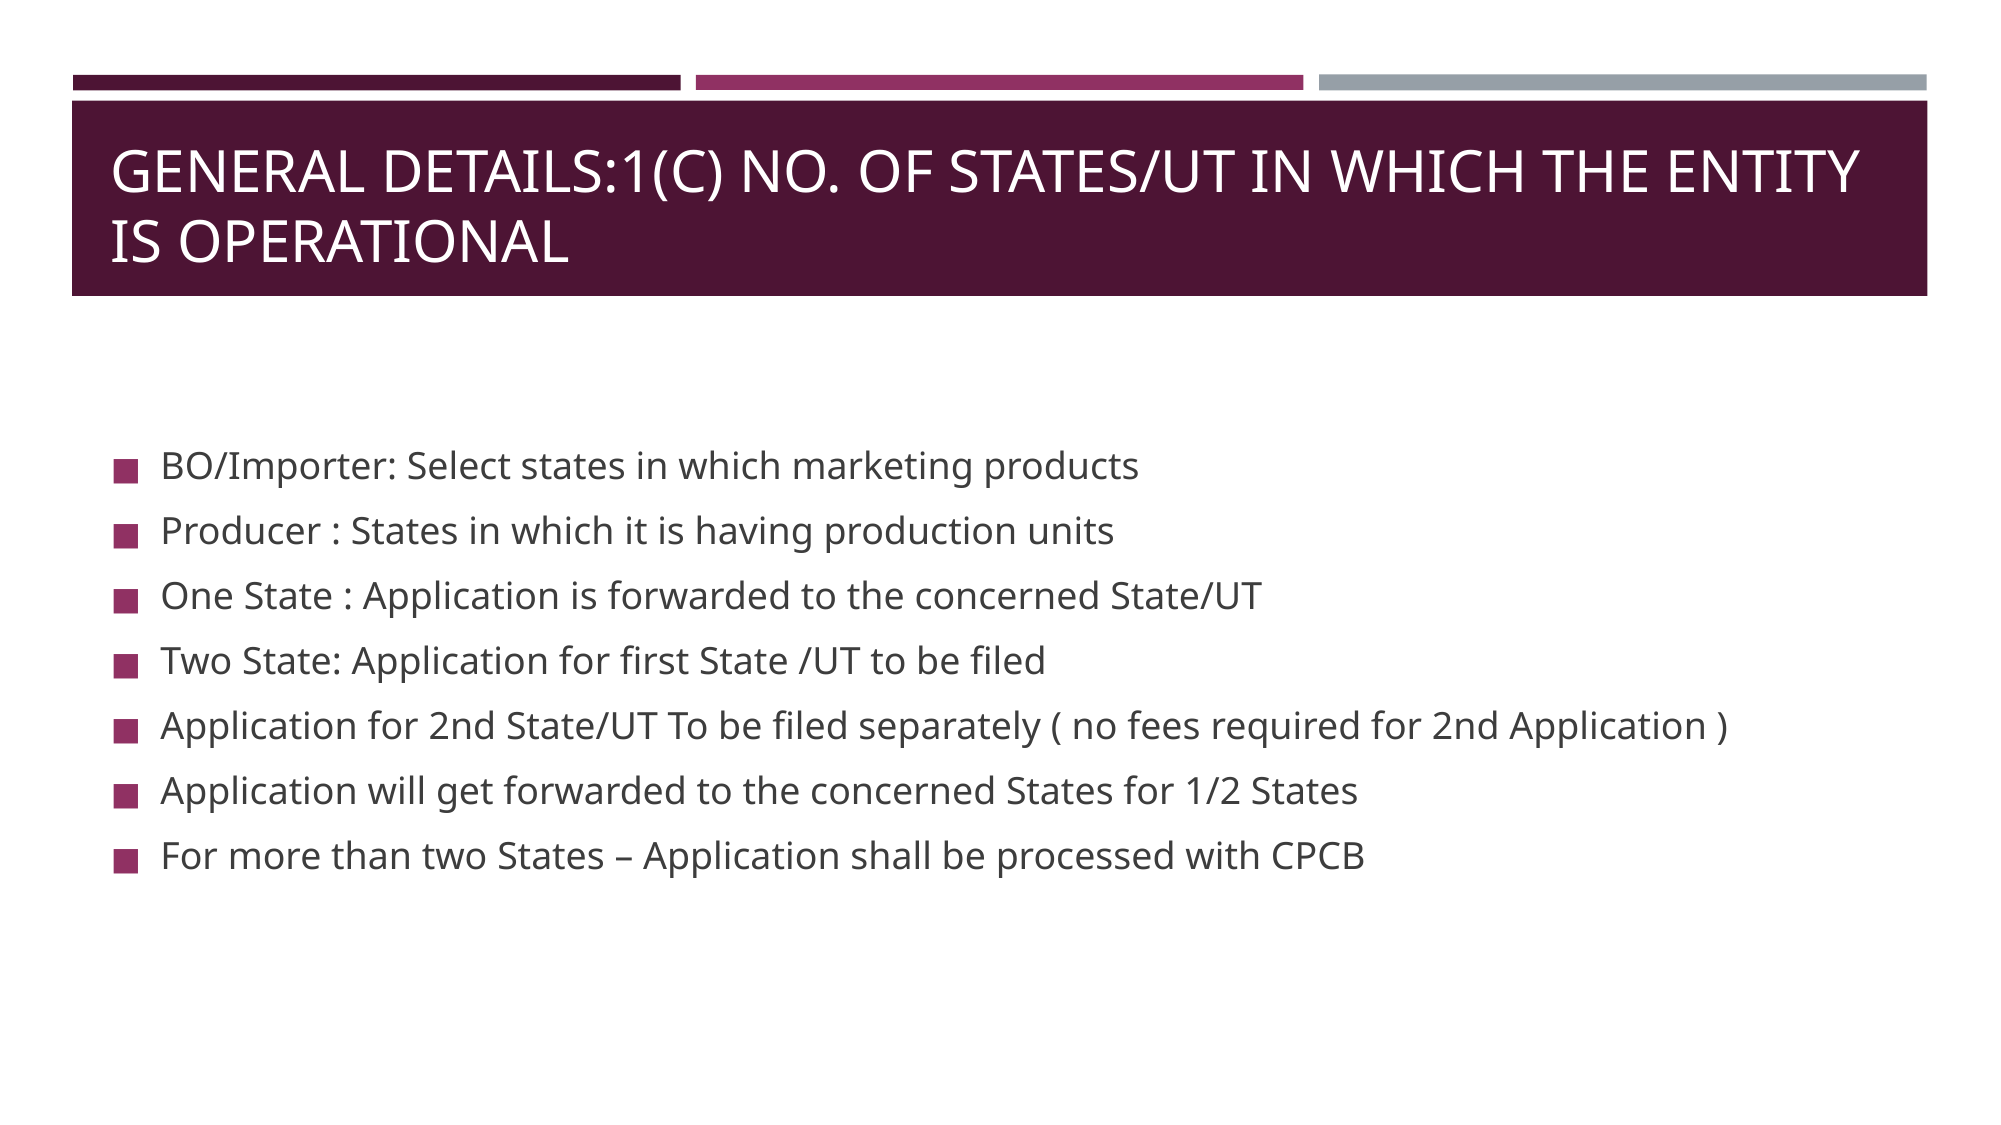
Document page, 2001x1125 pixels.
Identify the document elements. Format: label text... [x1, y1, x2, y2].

title GENERAL DETAILS:1(C) NO. OF STATES/UT IN WHICH THE ENTITY IS OPERATIONAL [95, 115, 1905, 282]
list BO/Importer: Select states in which marketing products Producer : States in which it is having production units One State : Application is forwarded to the concerned State/UT Two State: Application for first State /UT to be filed Application for 2nd State/UT To be filed separately ( no fees required for 2nd Application ) Application will get forwarded to the concerned States for 1/2 States For more than two States – Application shall be processed with CPCB [95, 357, 1905, 962]
